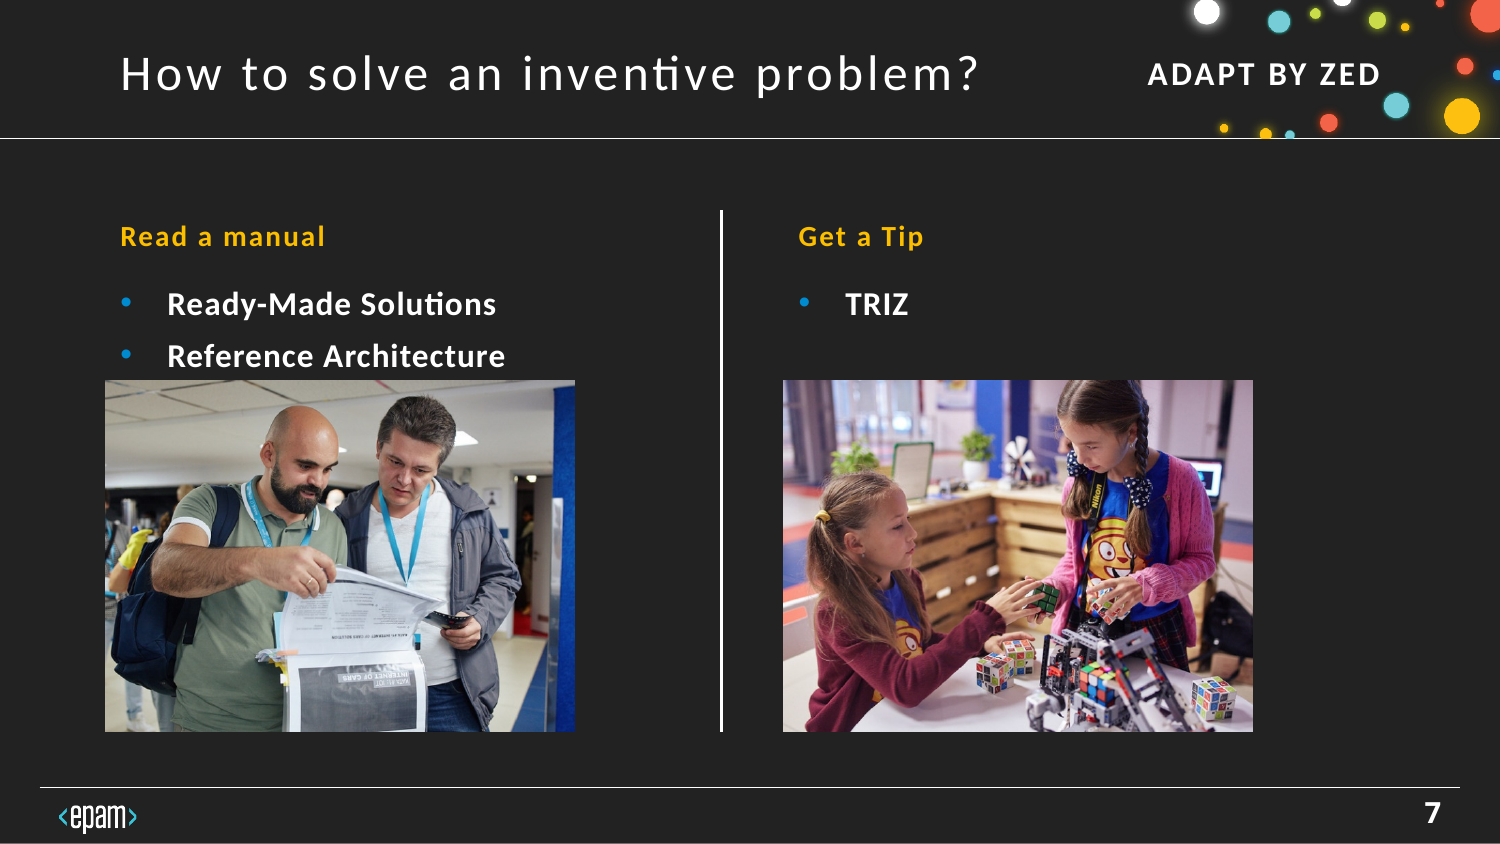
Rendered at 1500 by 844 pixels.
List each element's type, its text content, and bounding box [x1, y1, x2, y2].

picture [783, 380, 1253, 733]
list How to solve an inventive problem? [105, 43, 1058, 98]
slide_number 7 [1216, 791, 1442, 844]
picture [1064, 0, 1500, 139]
list Ready-Made Solutions Reference Architecture [105, 275, 661, 374]
list Read a manual [105, 210, 661, 257]
list TRIZ [783, 275, 1339, 374]
list Get a Tip [783, 210, 1339, 257]
picture [105, 380, 575, 733]
